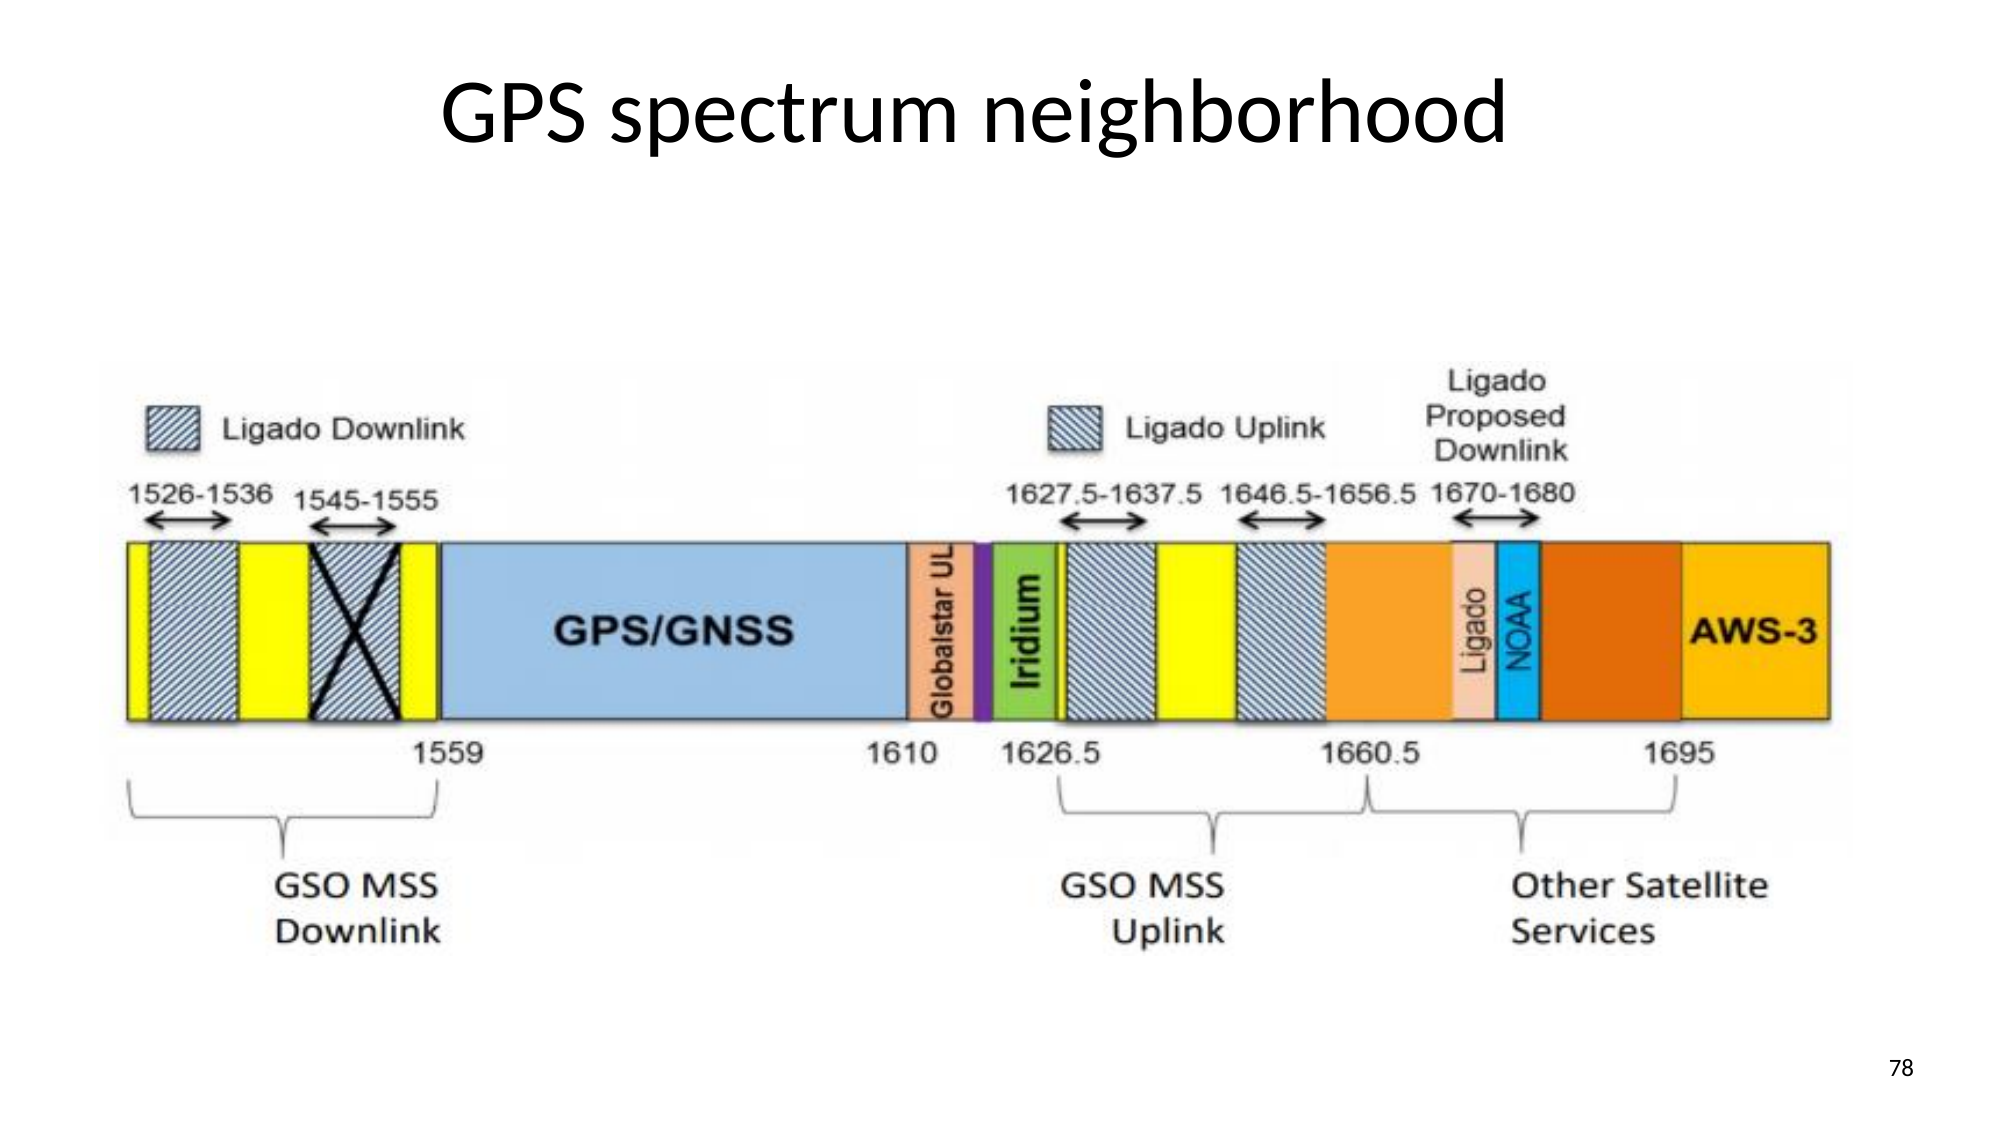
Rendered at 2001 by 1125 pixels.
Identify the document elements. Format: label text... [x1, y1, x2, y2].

slide_number 78 [1571, 733, 1922, 1125]
picture [99, 361, 1853, 956]
text_box GPS spectrum neighborhood [30, 43, 1922, 169]
